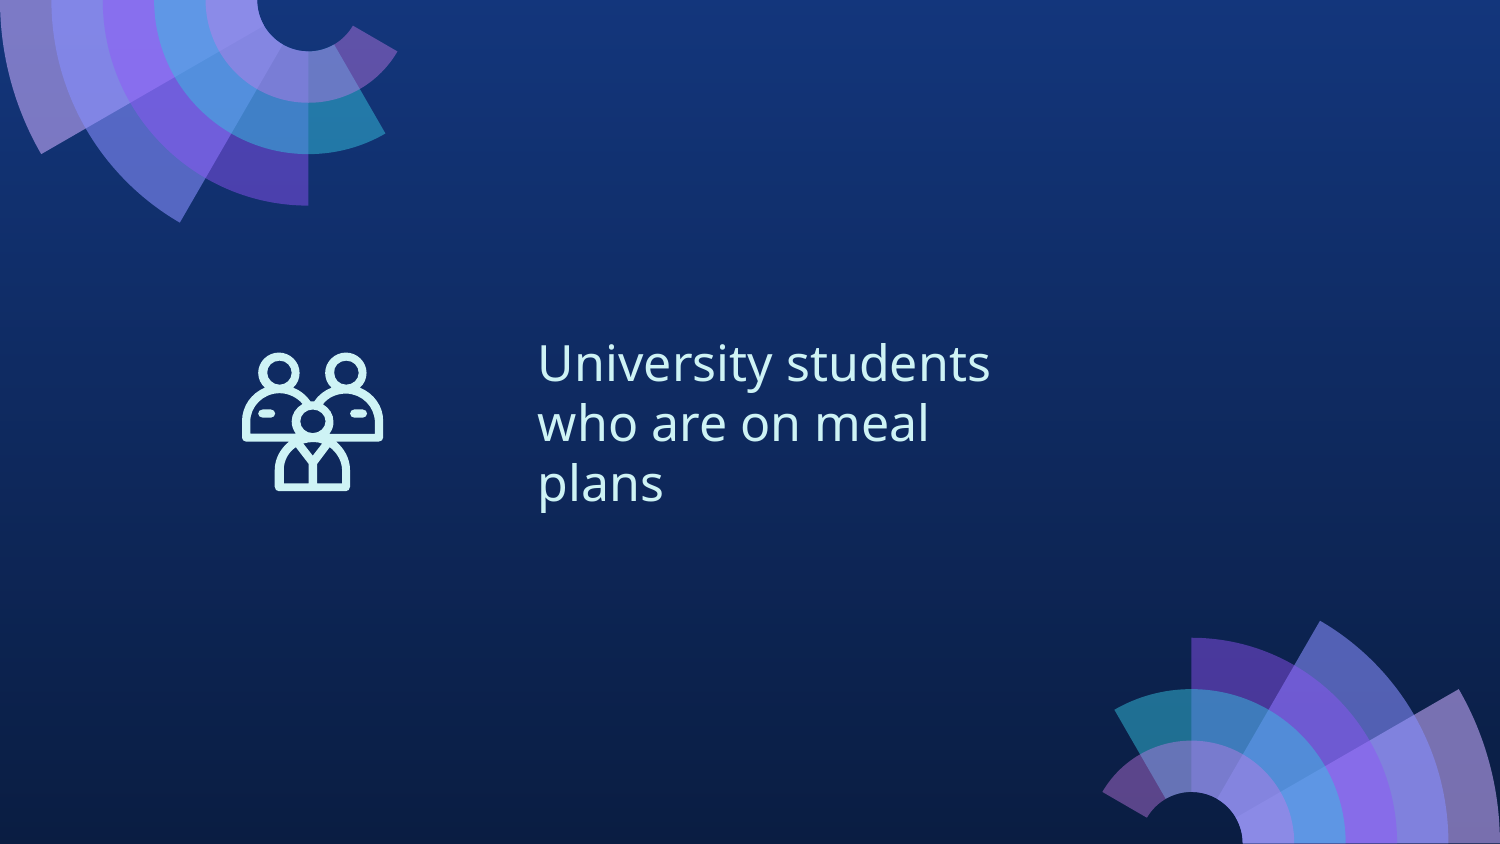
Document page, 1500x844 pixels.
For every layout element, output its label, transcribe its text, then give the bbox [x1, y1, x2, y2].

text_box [241, 352, 384, 492]
list University students who are on meal plans [522, 311, 1056, 533]
